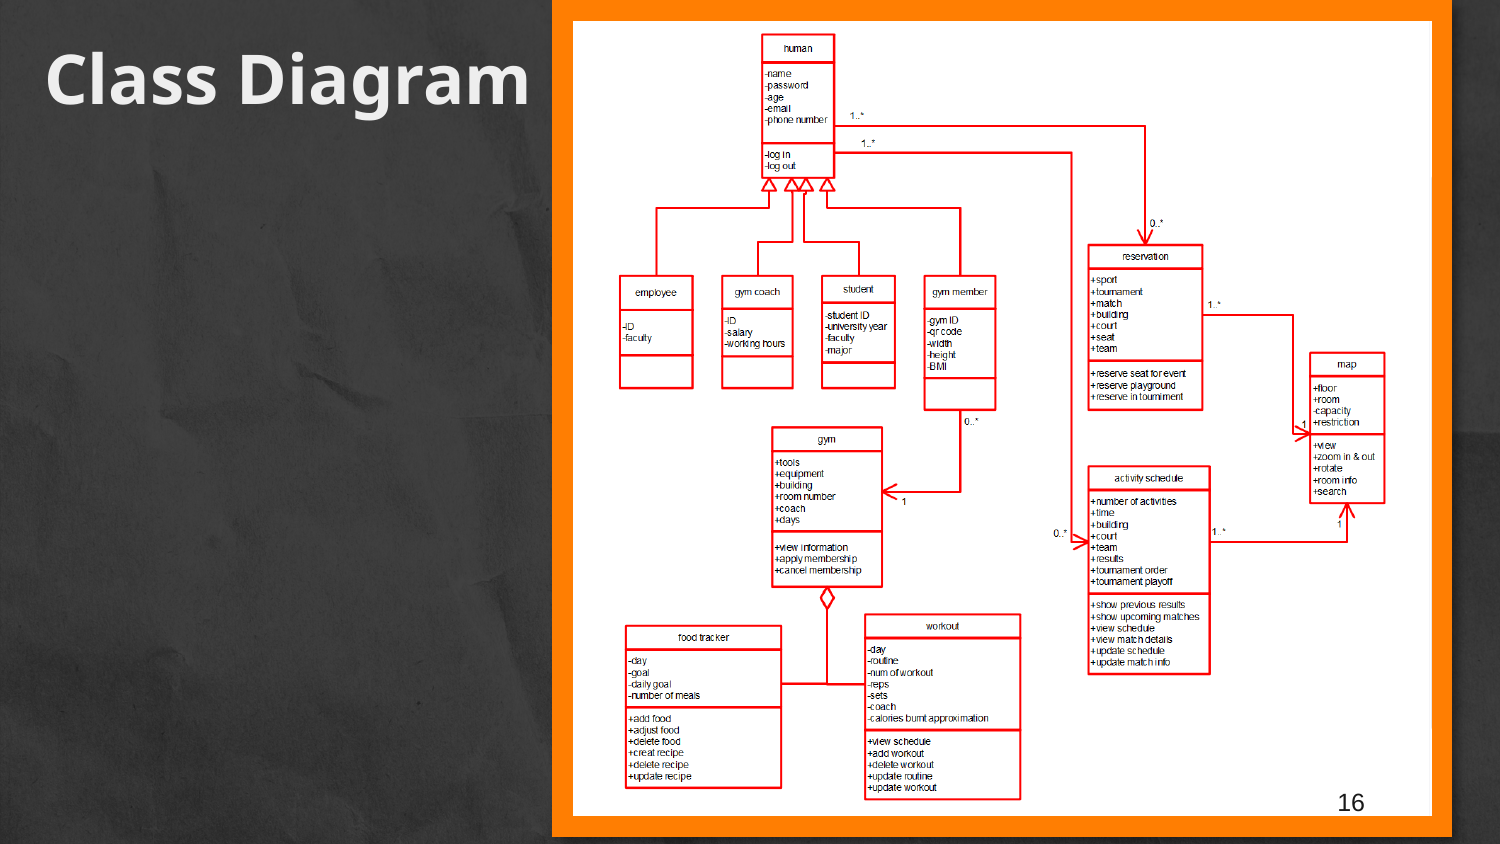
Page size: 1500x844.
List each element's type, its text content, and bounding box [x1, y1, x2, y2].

title Class Diagram [29, 21, 551, 123]
picture [572, 20, 1432, 817]
